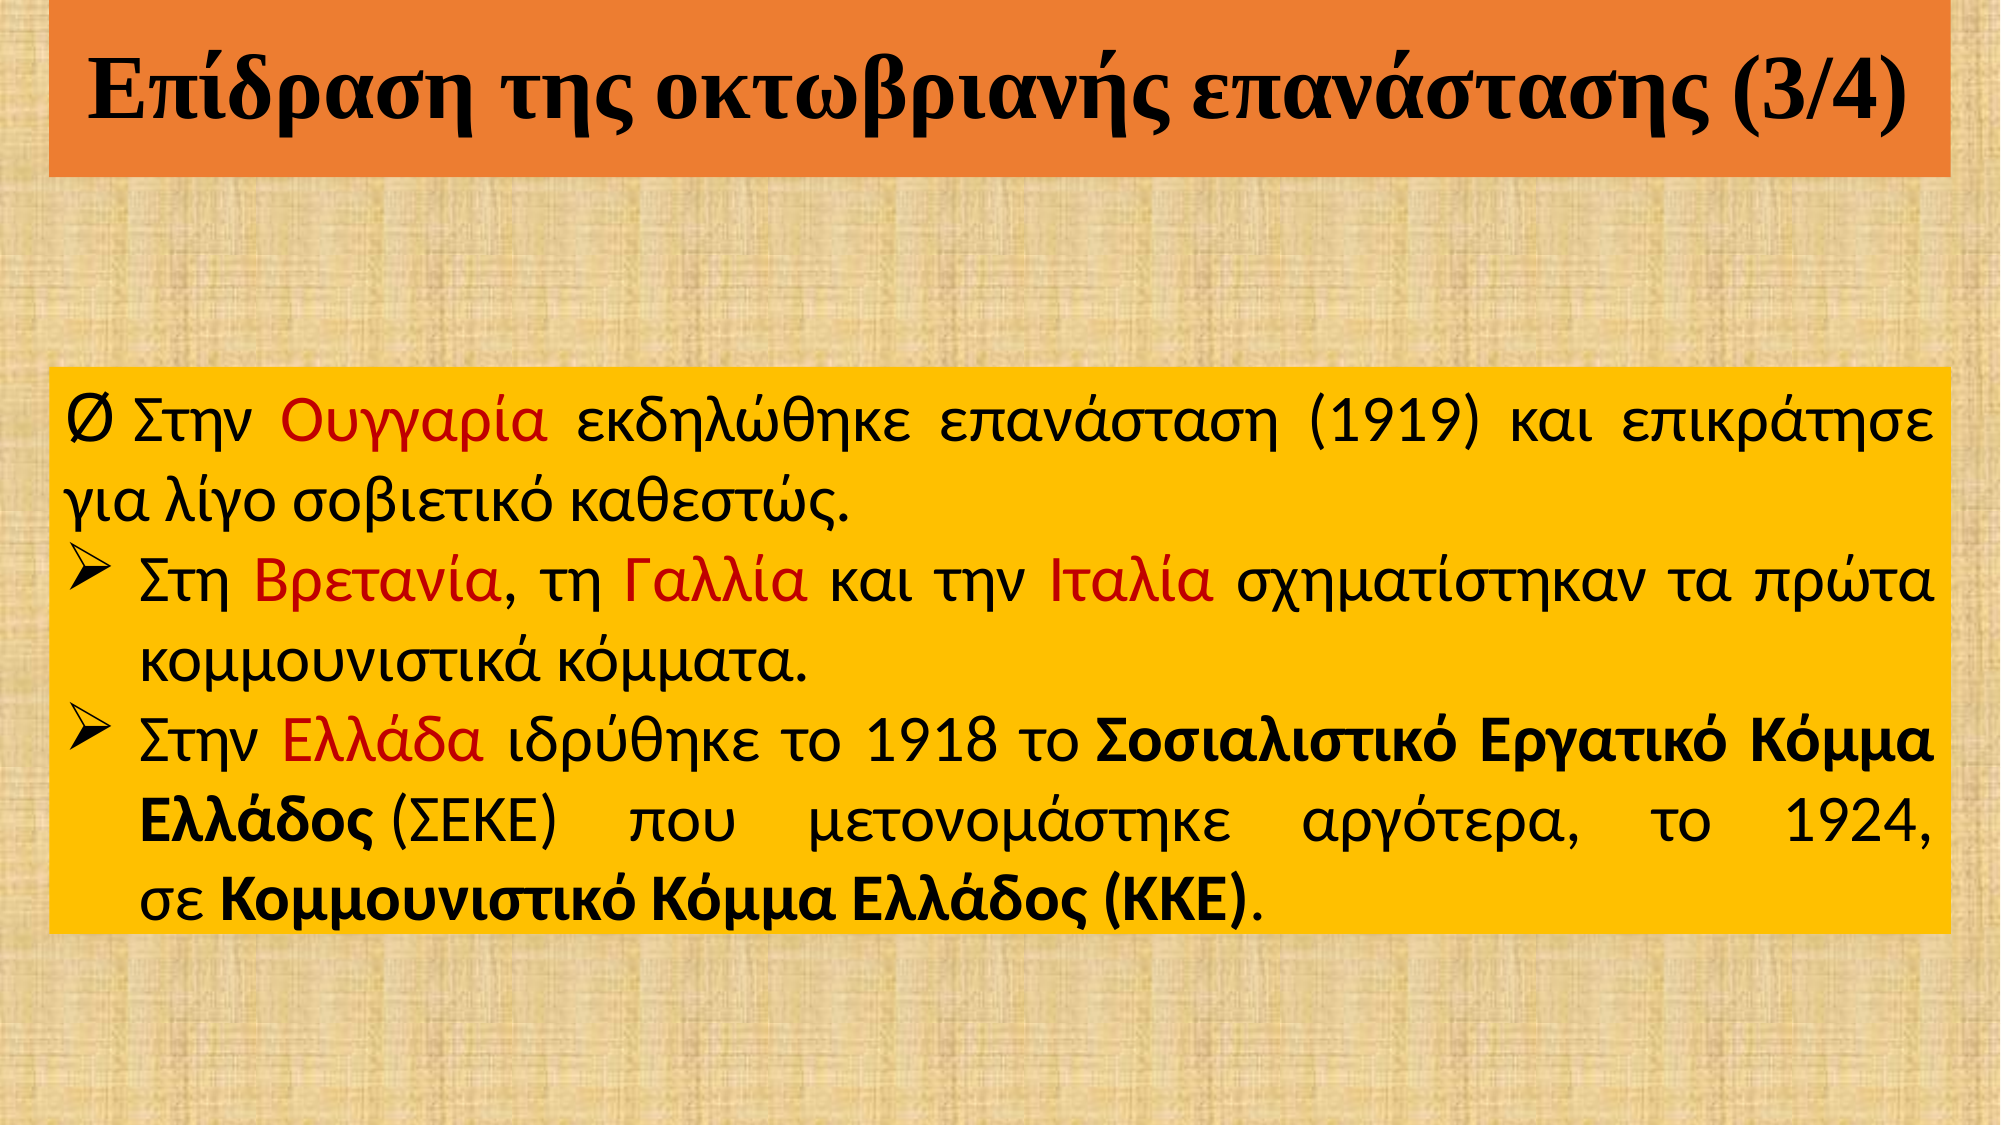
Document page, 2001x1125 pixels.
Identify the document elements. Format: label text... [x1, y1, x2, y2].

picture [0, 0, 2001, 1125]
text_box Ø Στην Ουγγαρία εκδηλώθηκε επανάσταση (1919) και επικράτησε για λίγο σοβιετικό καθεστώς. Στη Βρετανία, τη Γαλλία και την Ιταλία σχηματίστηκαν τα πρώτα κομμουνιστι­κά κόμματα. Στην Ελλάδα ιδρύθηκε το 1918 το Σοσιαλιστικό Εργατικό Κόμμα Ελλάδος (ΣΕΚΕ) που μετονομάστηκε αργότερα, το 1924, σε Κομμουνιστικό Κόμμα Ελλά­δος (ΚΚΕ). [49, 366, 1951, 934]
text_box Επίδραση της οκτωβριανής επανάστασης (3/4) [49, 0, 1951, 178]
